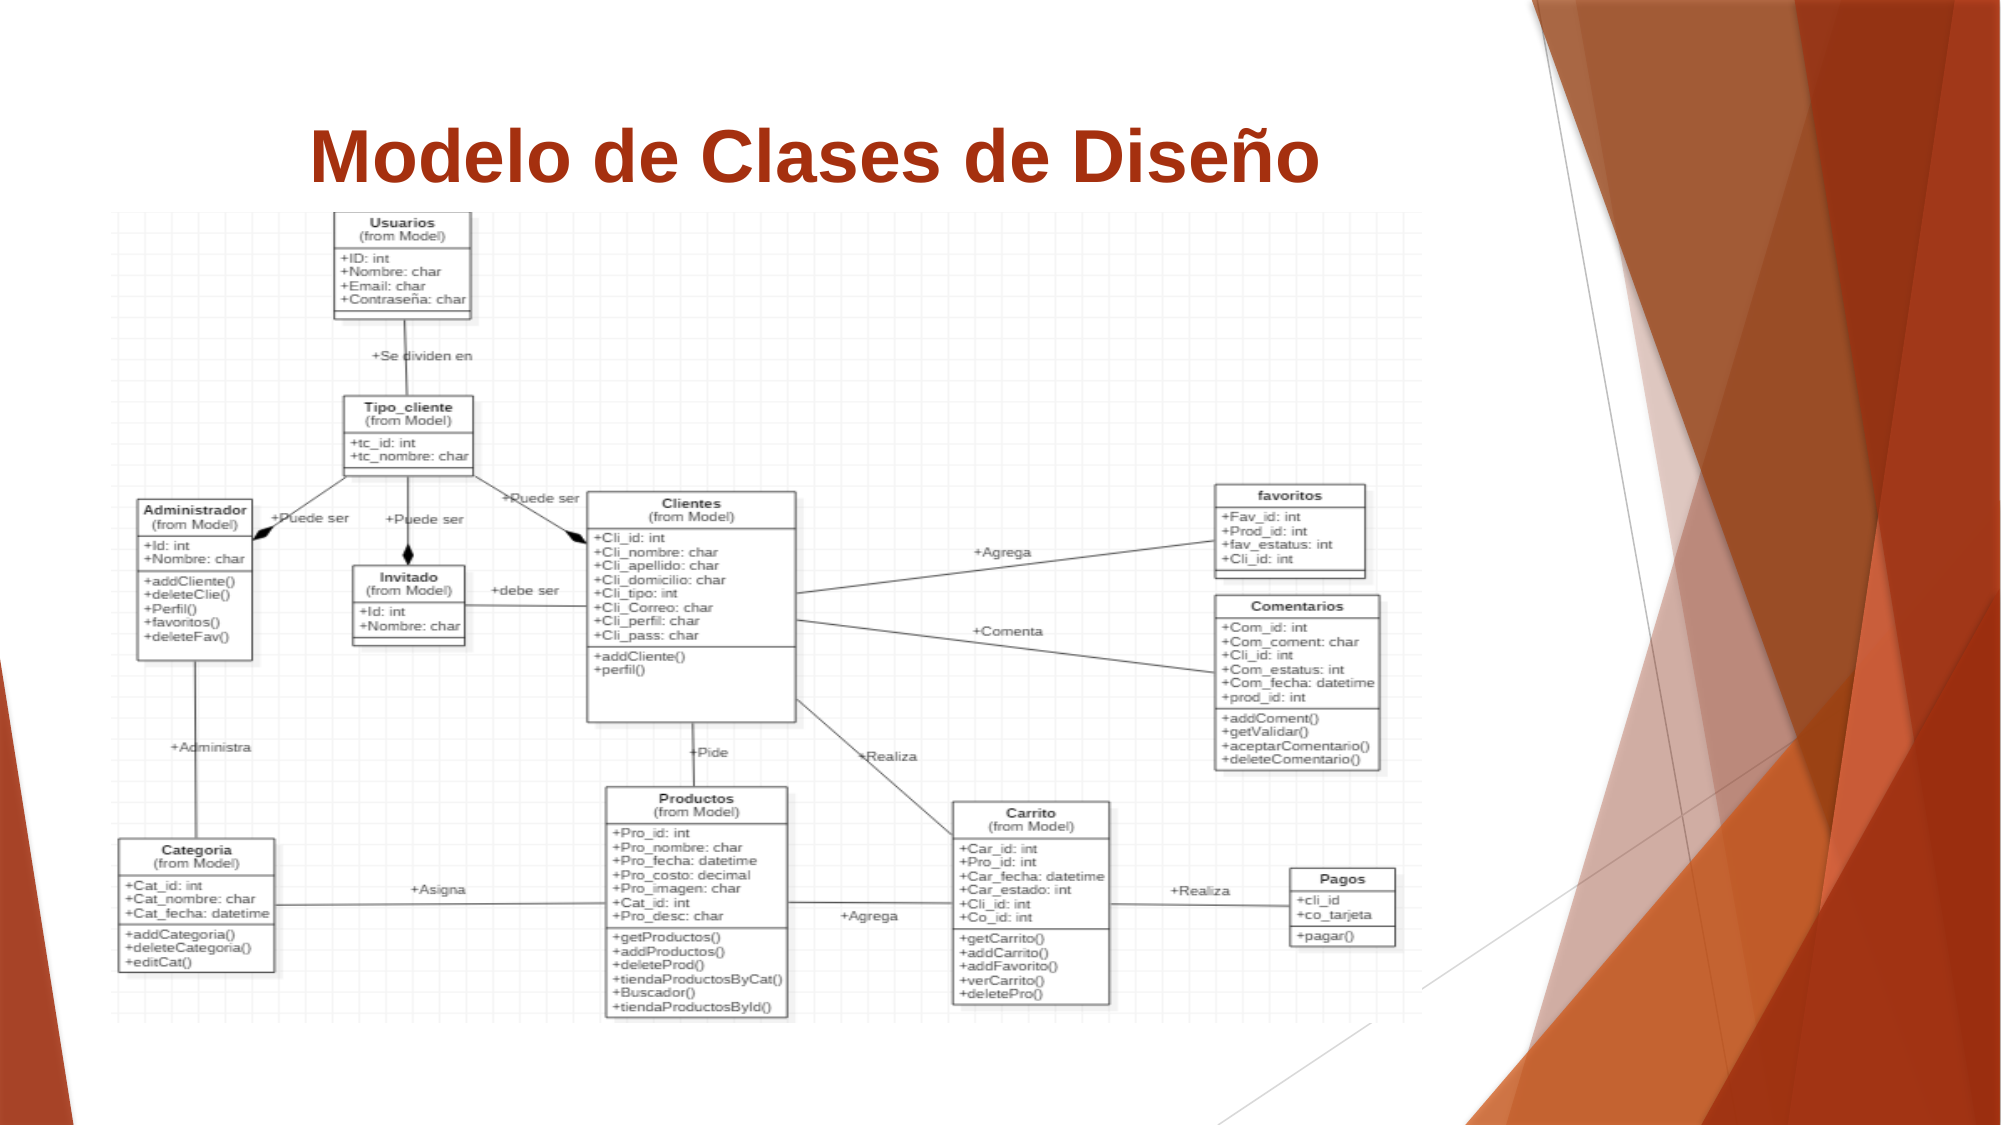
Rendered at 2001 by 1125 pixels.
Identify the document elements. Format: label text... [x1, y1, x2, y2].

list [110, 211, 1423, 1024]
title Modelo de Clases de Diseño [111, 99, 1522, 317]
